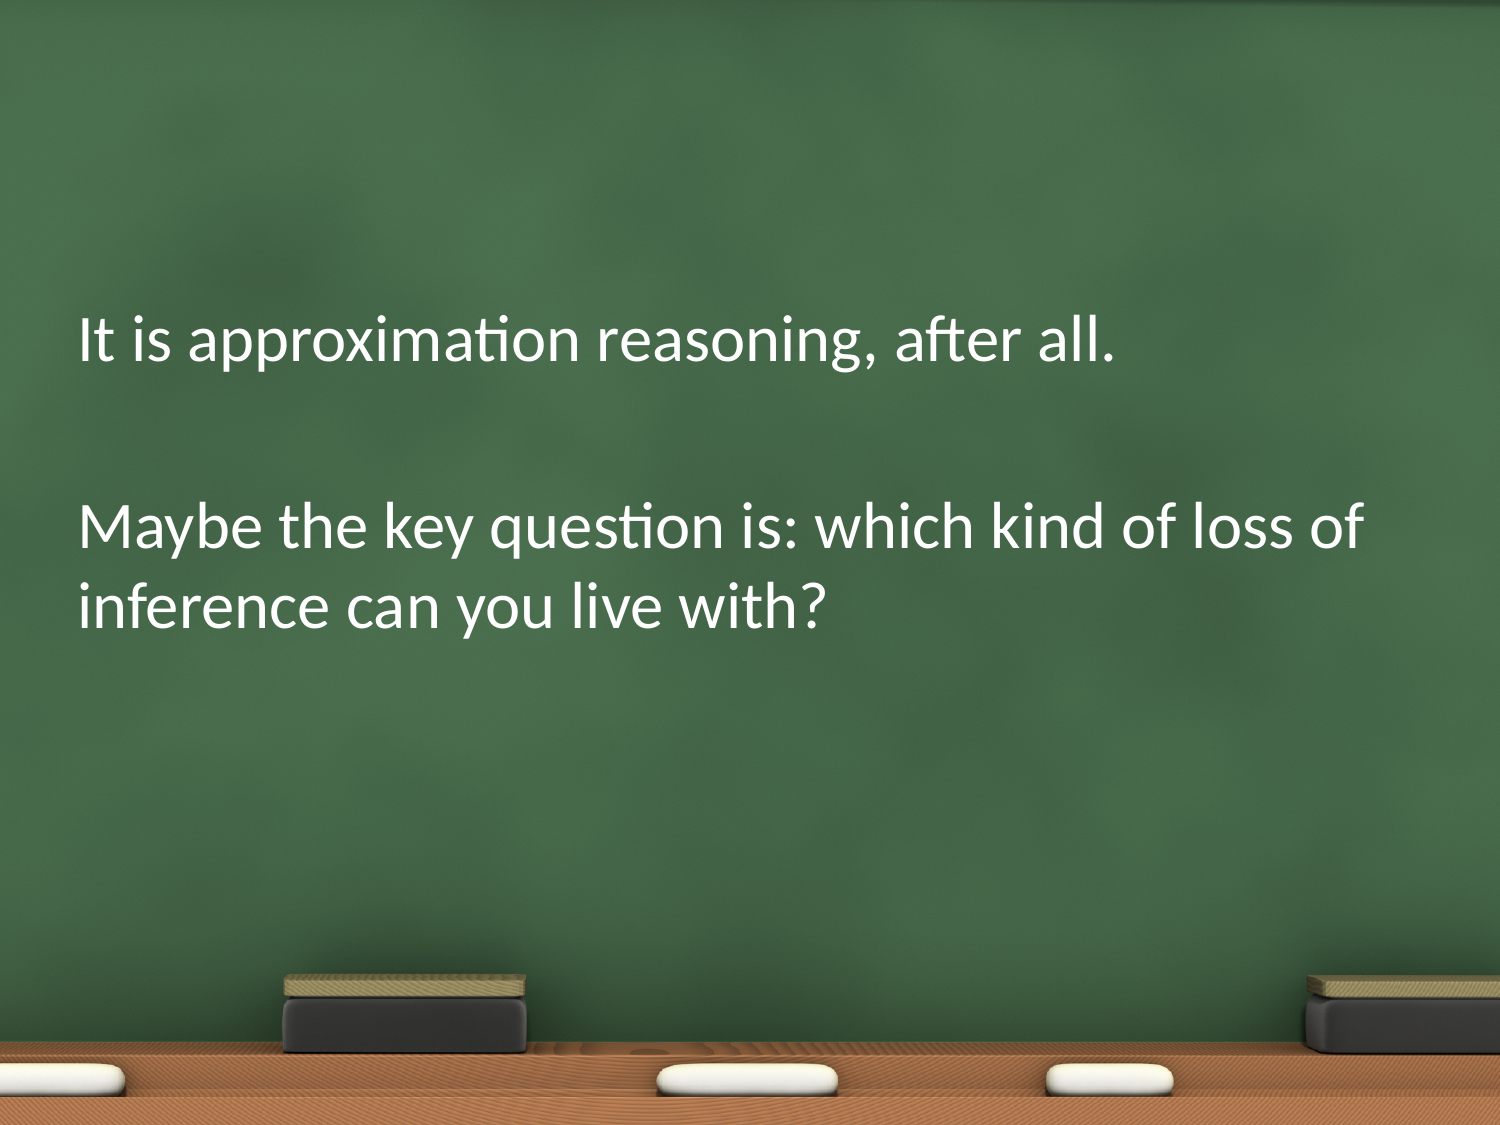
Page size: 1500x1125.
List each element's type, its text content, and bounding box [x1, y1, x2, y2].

text_box It is approximation reasoning, after all. Maybe the key question is: which kind of loss of inference can you live with? [62, 287, 1438, 738]
picture [0, 0, 1500, 1125]
